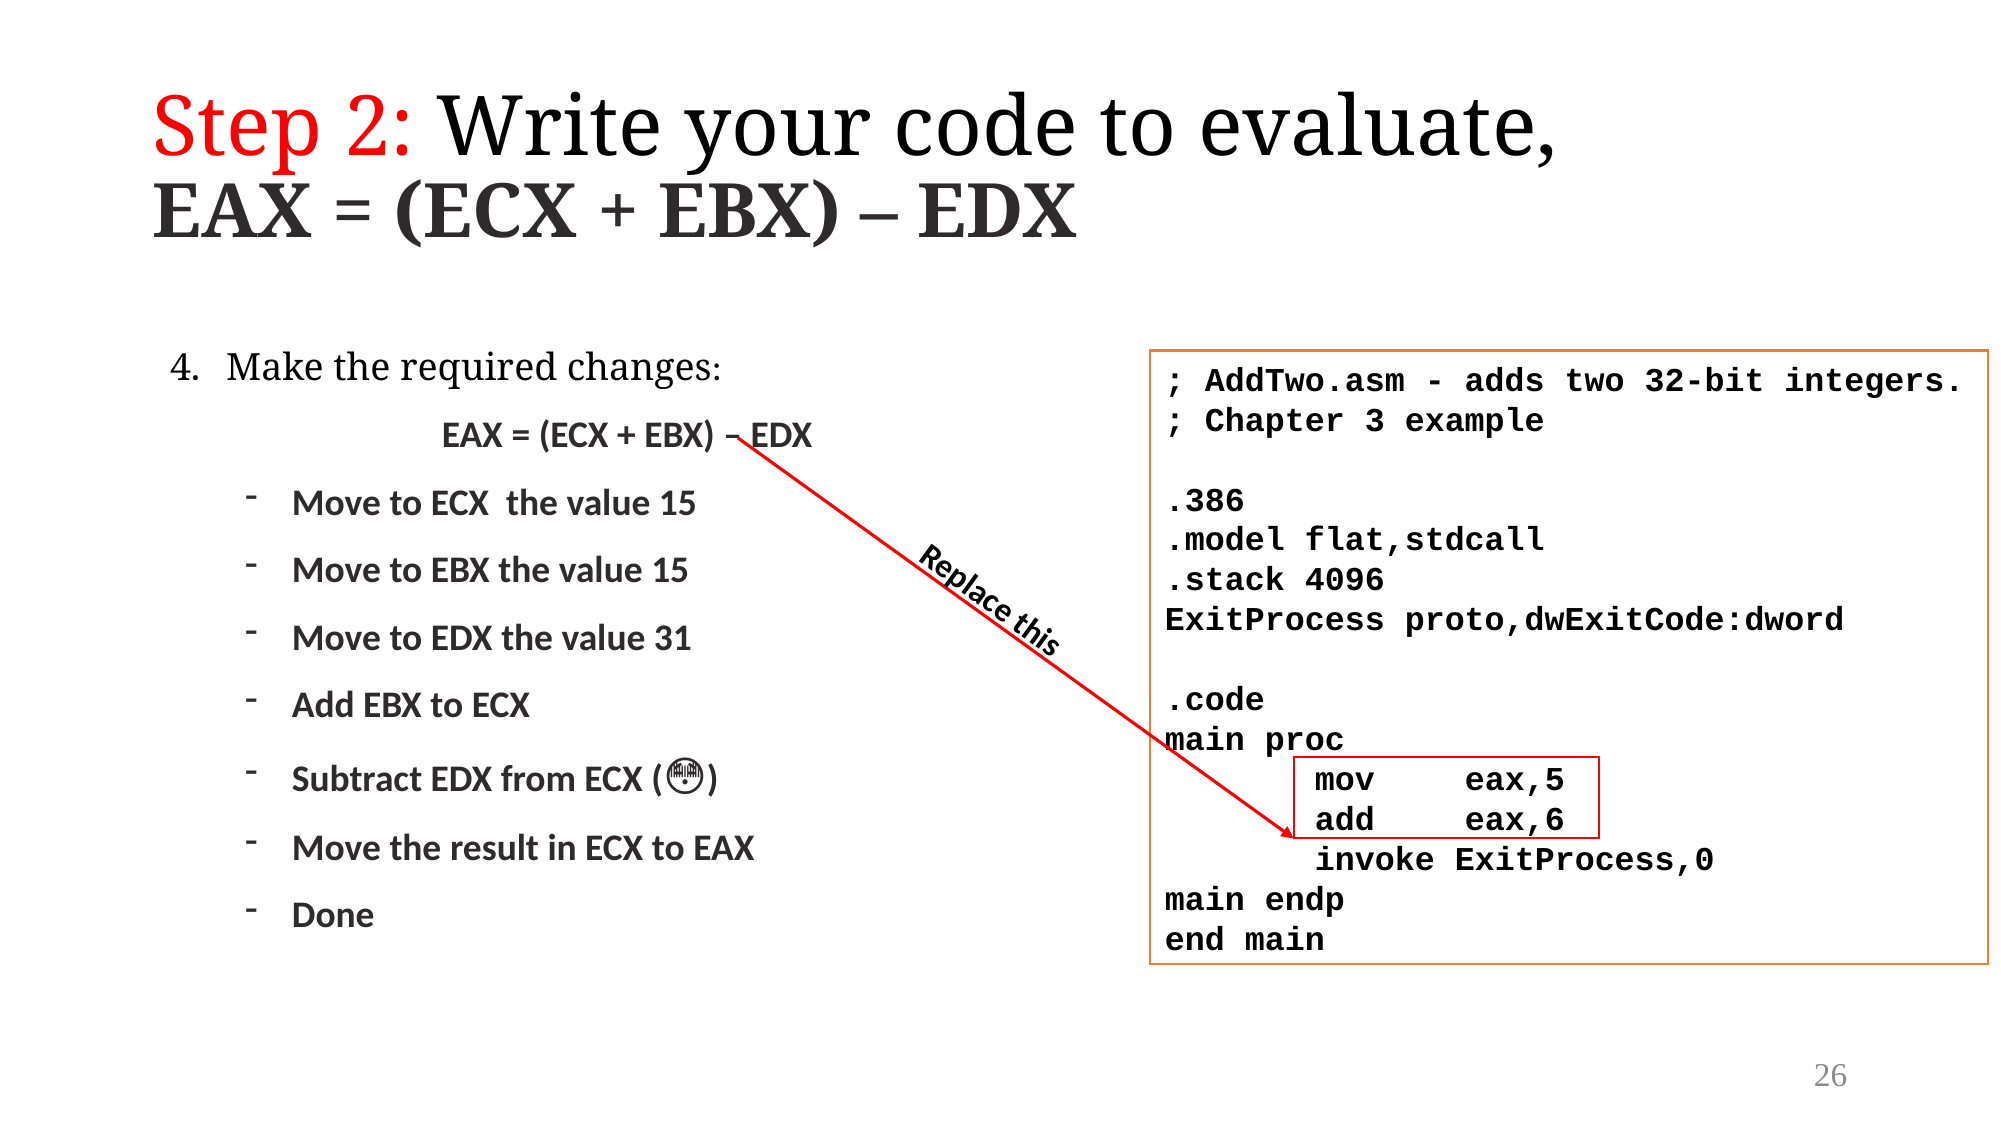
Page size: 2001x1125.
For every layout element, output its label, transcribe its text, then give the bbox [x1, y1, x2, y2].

text_box [1294, 756, 1600, 839]
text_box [737, 437, 1294, 839]
text_box Make the required changes: EAX = (ECX + EBX) – EDX Move to ECX the value 15 Move to EBX the value 15 Move to EDX the value 31 Add EBX to ECX Subtract EDX from ECX (😳) Move the result in ECX to EAX Done [80, 312, 1130, 1078]
slide_number 26 [1412, 1042, 1863, 1103]
title Step 2: Write your code to evaluate, EAX = (ECX + EBX) – EDX [137, 59, 1863, 278]
text_box ; AddTwo.asm - adds two 32-bit integers. ; Chapter 3 example .386 .model flat,stdcall .stack 4096 ExitProcess proto,dwExitCode:dword .code main proc mov eax,5 add eax,6 invoke ExitProcess,0 main endp end main [1149, 349, 1989, 965]
text_box [1130, 320, 1830, 437]
